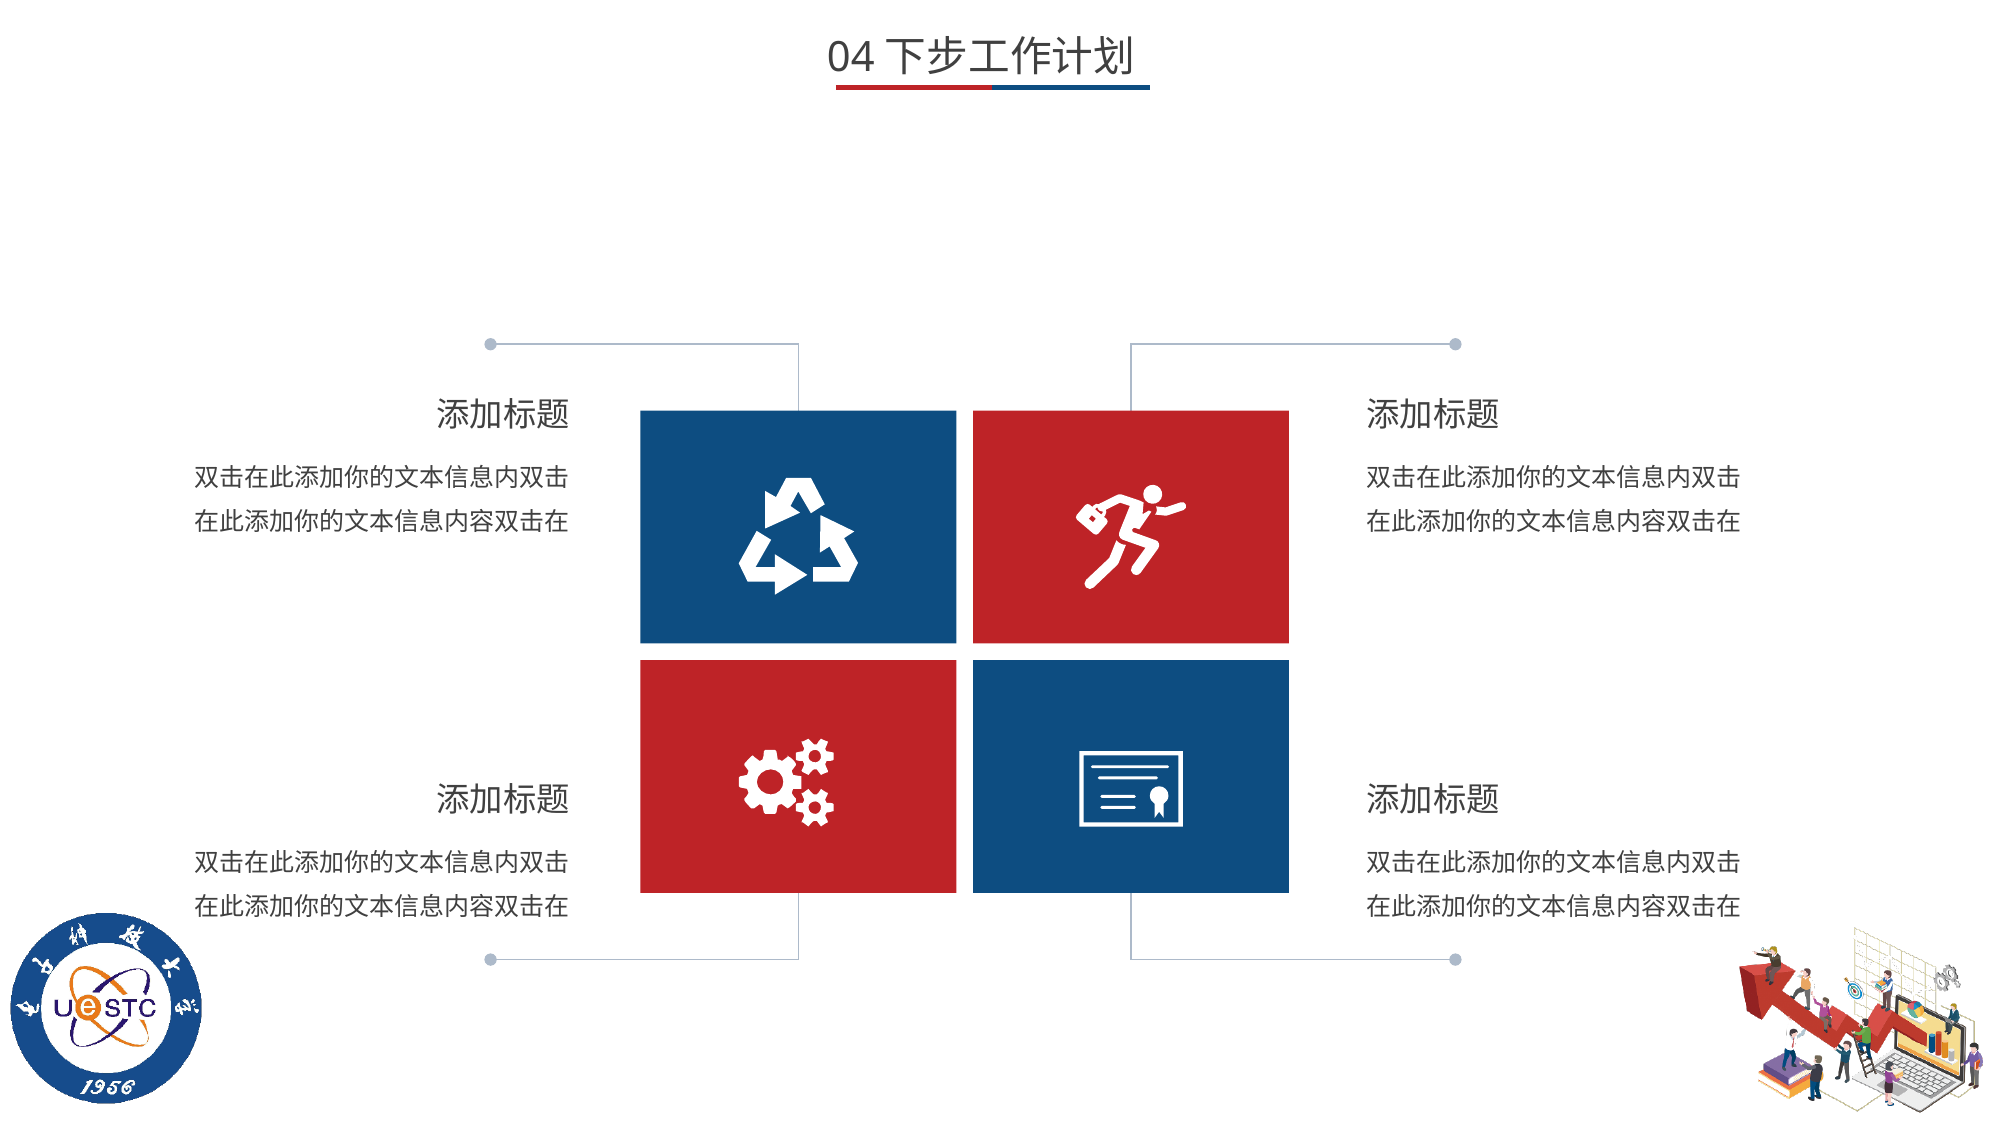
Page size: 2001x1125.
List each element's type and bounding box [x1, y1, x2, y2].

text_box [1130, 343, 1767, 532]
text_box [184, 343, 799, 532]
picture [0, 900, 214, 1114]
text_box [811, 21, 1173, 88]
text_box [640, 410, 1290, 894]
text_box [1130, 777, 1767, 960]
text_box [179, 777, 799, 960]
picture [1733, 921, 2001, 1125]
